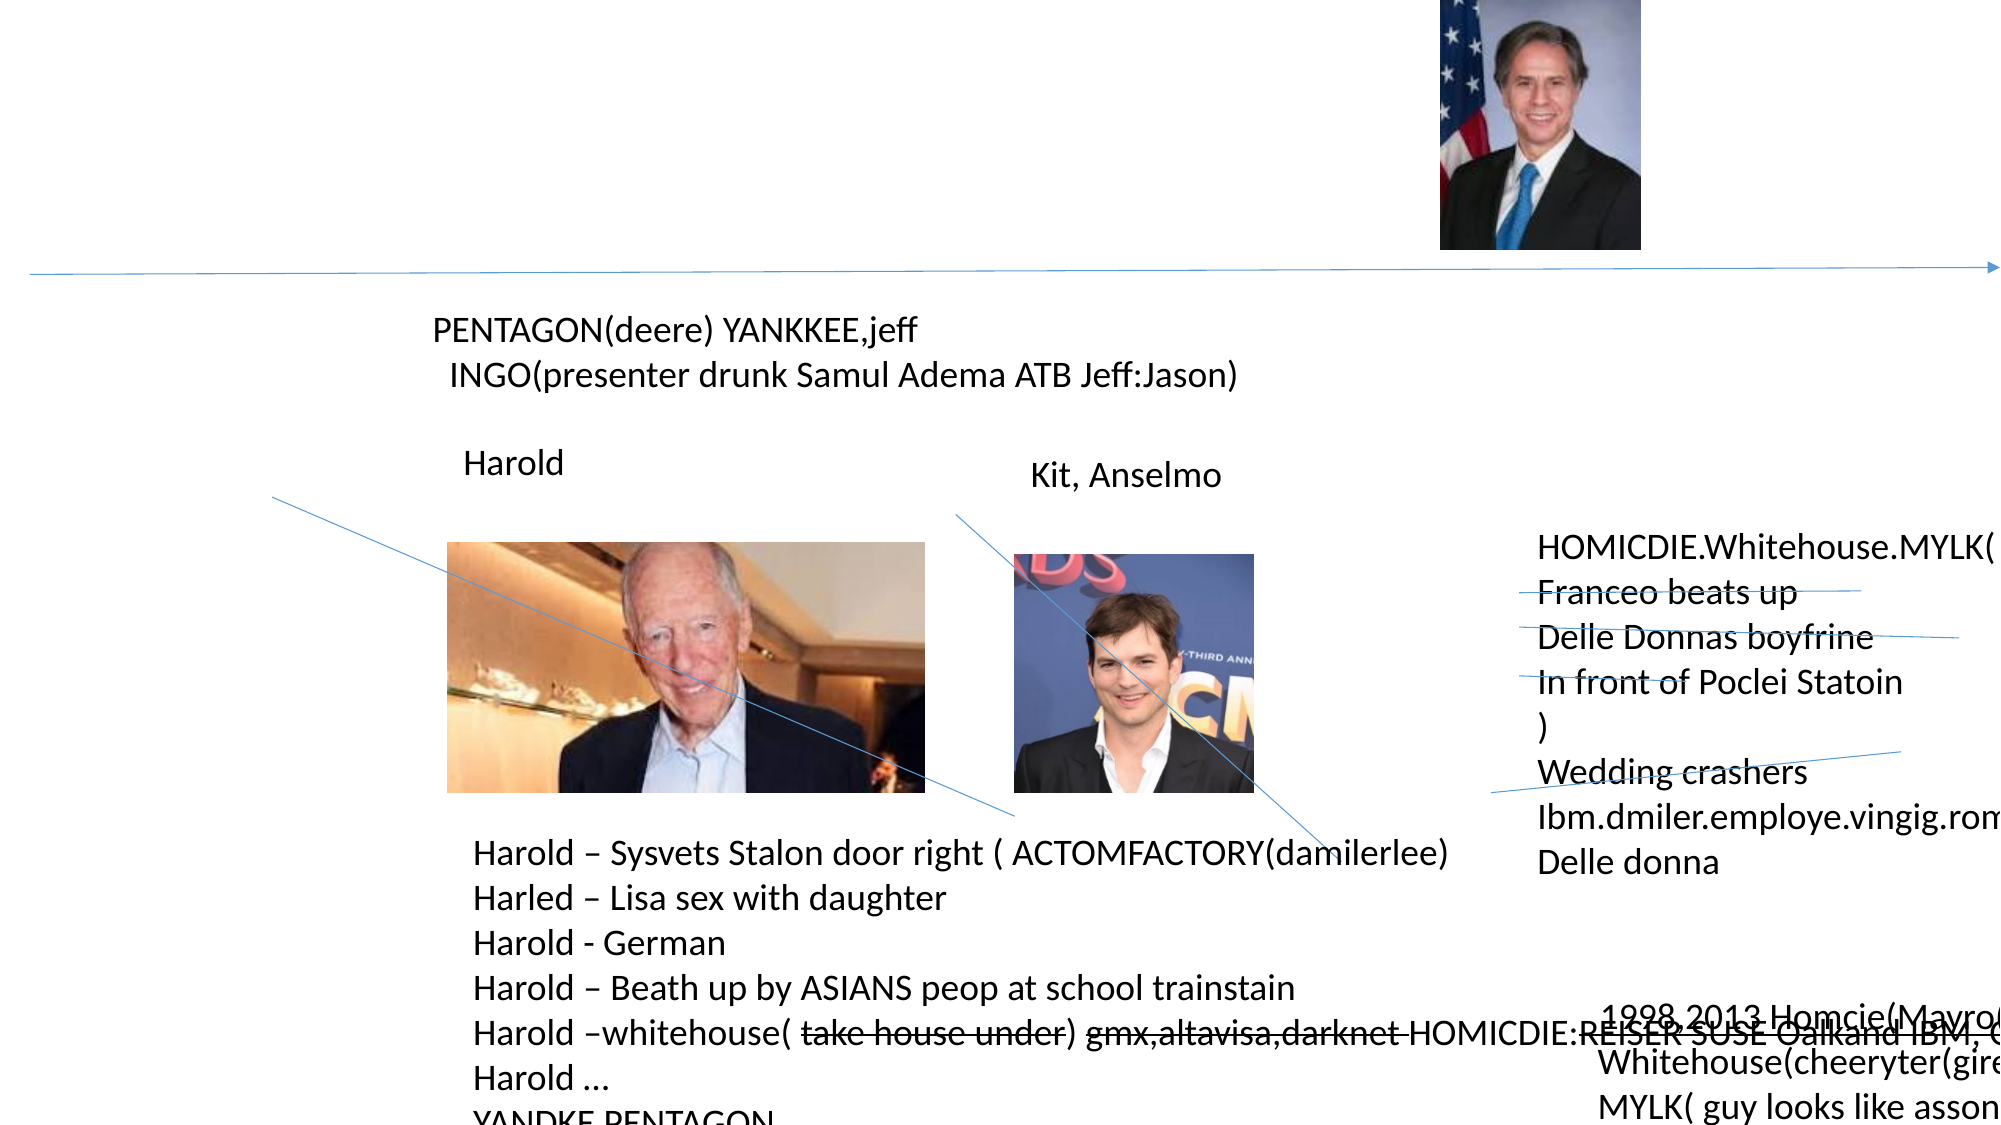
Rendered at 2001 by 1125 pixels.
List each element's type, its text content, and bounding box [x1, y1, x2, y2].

text_box Harold [448, 430, 581, 491]
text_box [1519, 675, 1687, 682]
text_box Harold – Sysvets Stalon door right ( ACTOMFACTORY(damilerlee) Harled – Lisa sex with daughter Harold - German Harold – Beath up by ASIANS peop at school trainstain Harold –whitehouse( take house under) gmx,altavisa,darknet HOMICDIE:REISER SUSE Oalkand IBM, OS, ipx roth.ibm.damiler Harold … YANDKE PENTAGON [458, 820, 2000, 1125]
text_box Whitehouse(cheeryter(girefreindl MAINSTEET ghoceho(dj))) MYLK( guy looks like asson kuch kit.stanord.pope.francsio) who got beat up [1582, 1029, 2000, 1125]
text_box Kit, Anselmo [1016, 442, 1238, 503]
text_box HOMICDIE.Whitehouse.MYLK( Franceo beats up Delle Donnas boyfrine In front of Poclei Statoin ) Wedding crashers Ibm.dmiler.employe.vingig.rometti Delle donna [1522, 514, 2000, 820]
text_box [272, 497, 1015, 817]
picture [1440, 0, 1641, 250]
text_box 1998,2013 Homcie(Mayro(<s>Ariana Arbruster,weddingcrashers</s>) [1585, 984, 2000, 1029]
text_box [29, 267, 2000, 275]
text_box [1519, 627, 1959, 638]
text_box PENTAGON(deere) YANKKEE,jeff INGO(presenter drunk Samul Adema ATB Jeff:Jason) [417, 298, 1255, 403]
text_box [1490, 751, 1902, 793]
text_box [955, 514, 1342, 862]
